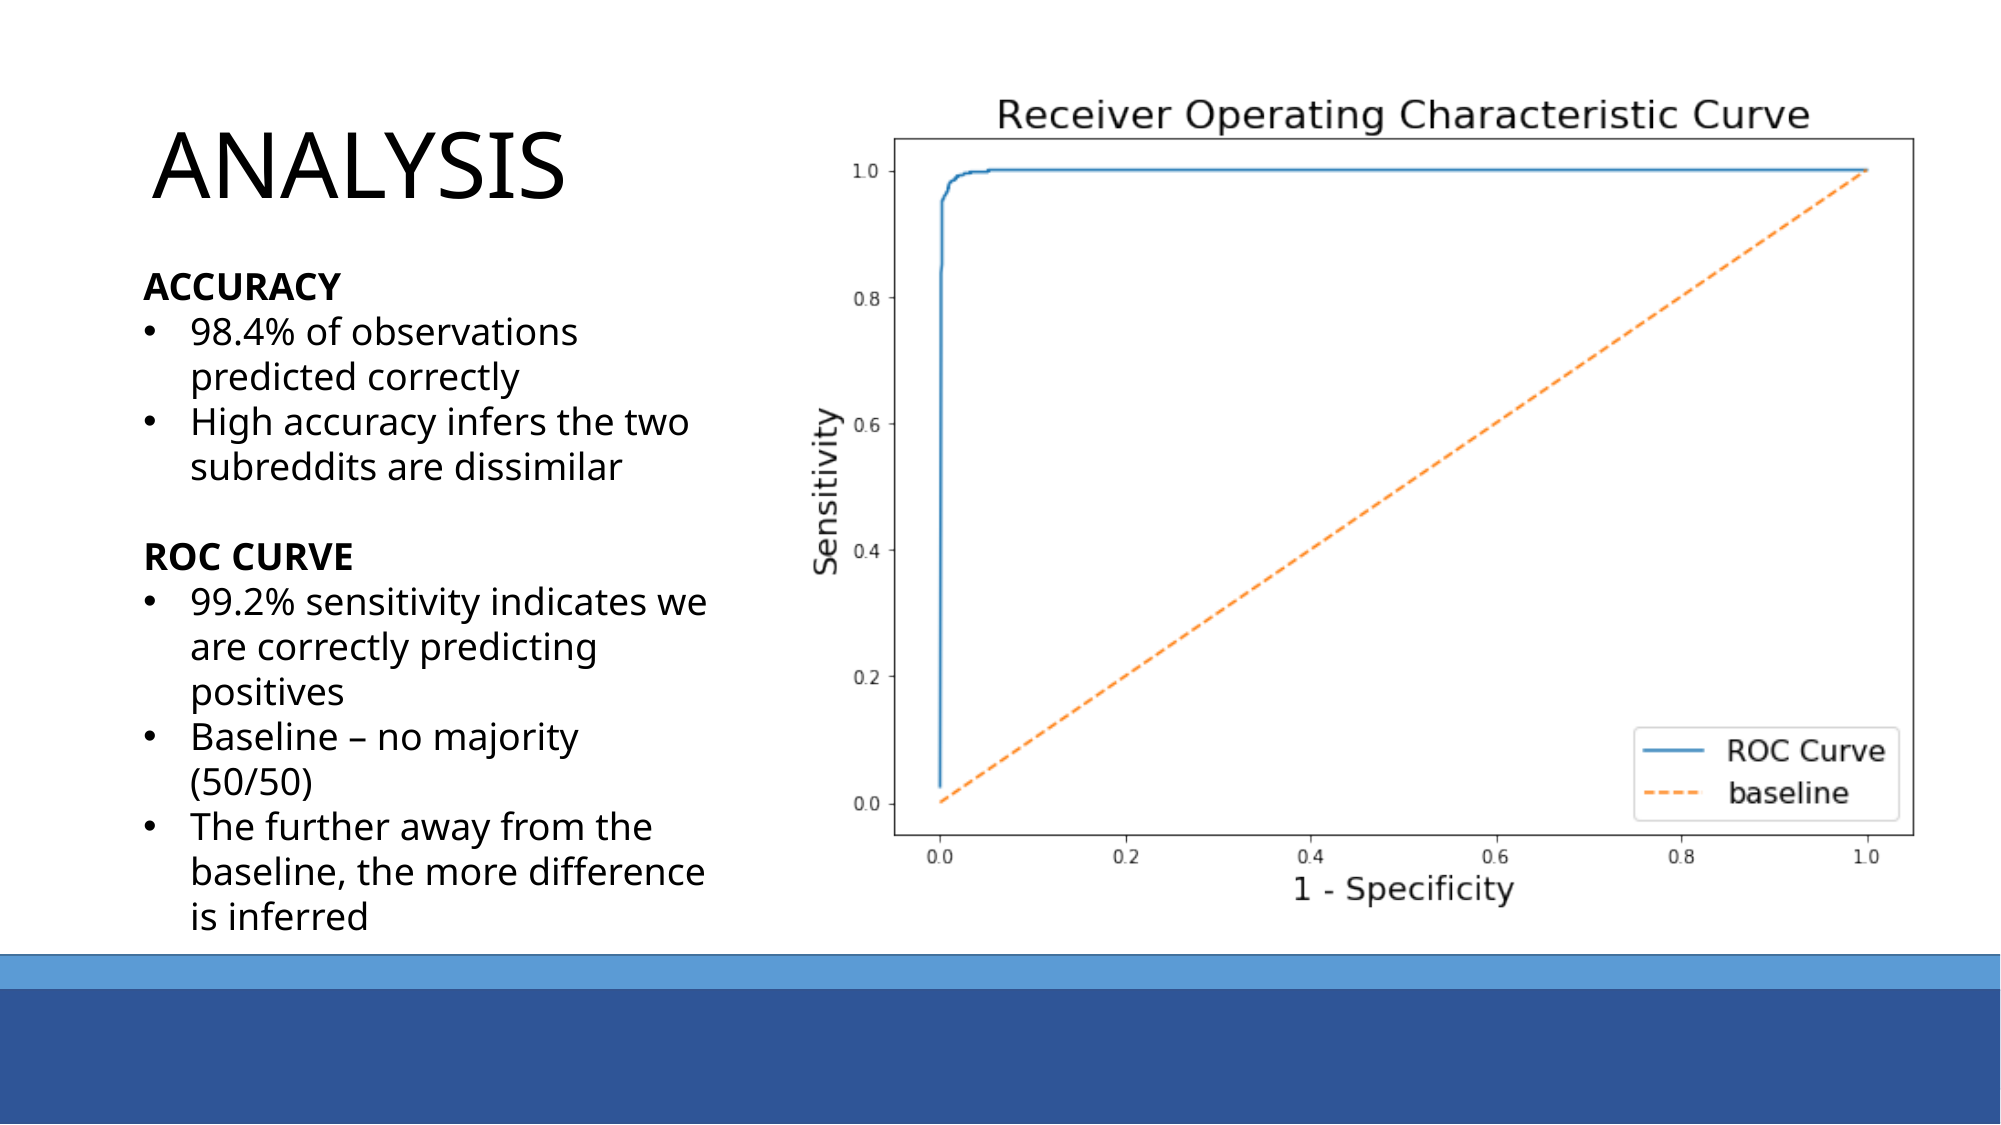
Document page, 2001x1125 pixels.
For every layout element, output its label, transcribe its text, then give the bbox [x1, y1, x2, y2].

title ANALYSIS [137, 59, 1863, 278]
text_box ACCURACY 98.4% of observations predicted correctly High accuracy infers the two subreddits are dissimilar ROC CURVE 99.2% sensitivity indicates we are correctly predicting positives Baseline – no majority (50/50) The further away from the baseline, the more difference is inferred [128, 255, 724, 991]
picture [799, 87, 1926, 919]
text_box [1200, 696, 1977, 948]
